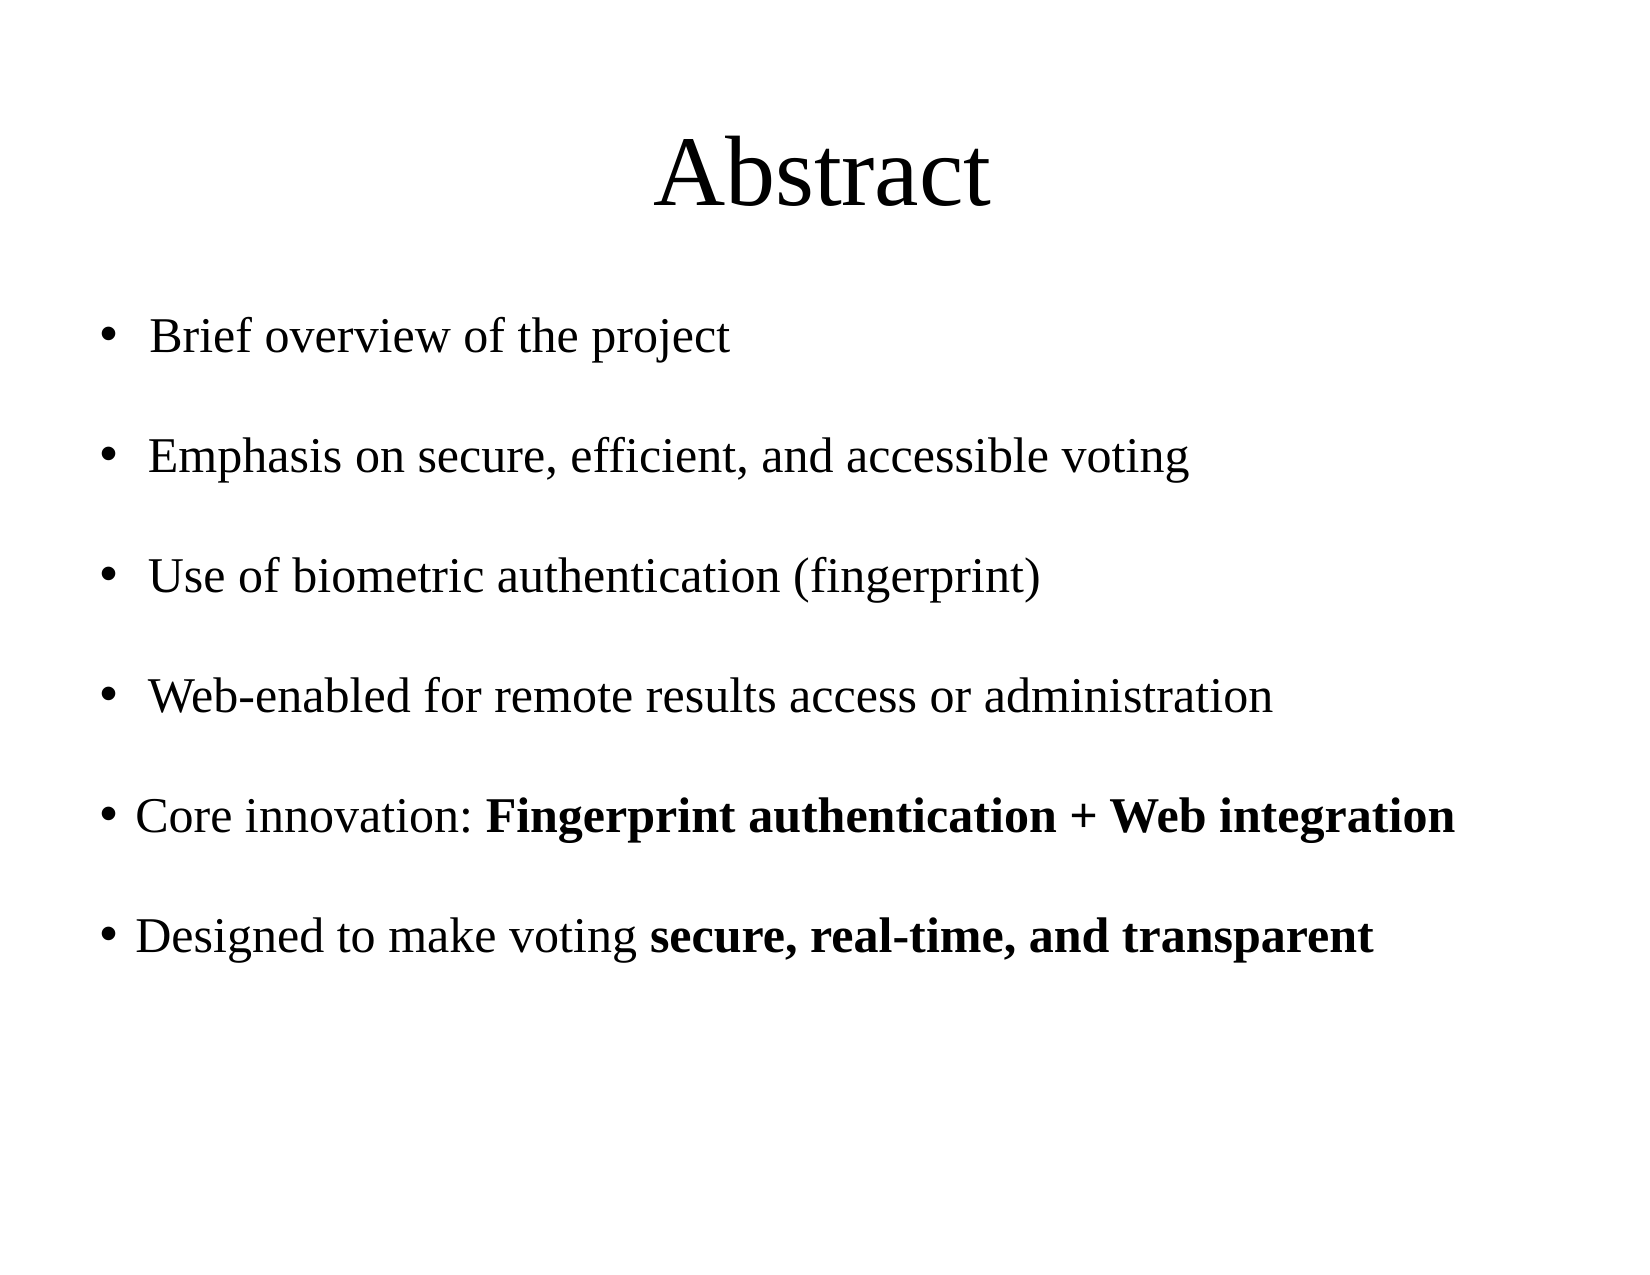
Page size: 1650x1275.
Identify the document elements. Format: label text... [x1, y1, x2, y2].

text_box Brief overview of the project Emphasis on secure, efficient, and accessible voting Use of biometric authentication (fingerprint) Web-enabled for remote results access or administration Core innovation: Fingerprint authentication + Web integration Designed to make voting secure, real-time, and transparent [99, 300, 1620, 1083]
title Abstract [134, 102, 1516, 300]
